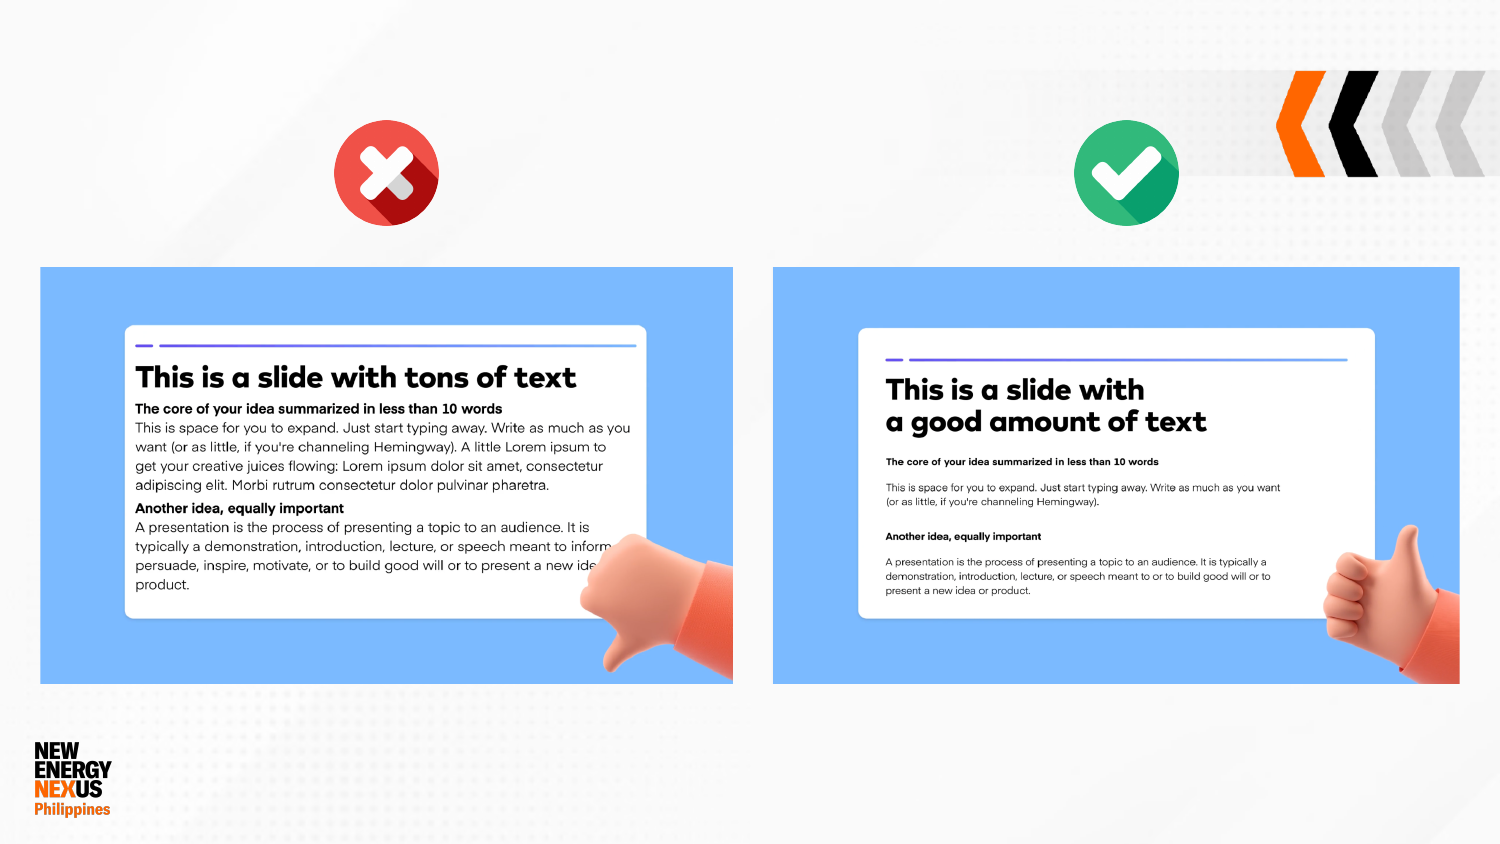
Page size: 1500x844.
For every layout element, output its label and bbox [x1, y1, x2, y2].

picture [40, 266, 734, 684]
picture [771, 266, 1460, 684]
picture [34, 741, 113, 821]
picture [821, 70, 1500, 226]
picture [333, 120, 440, 226]
